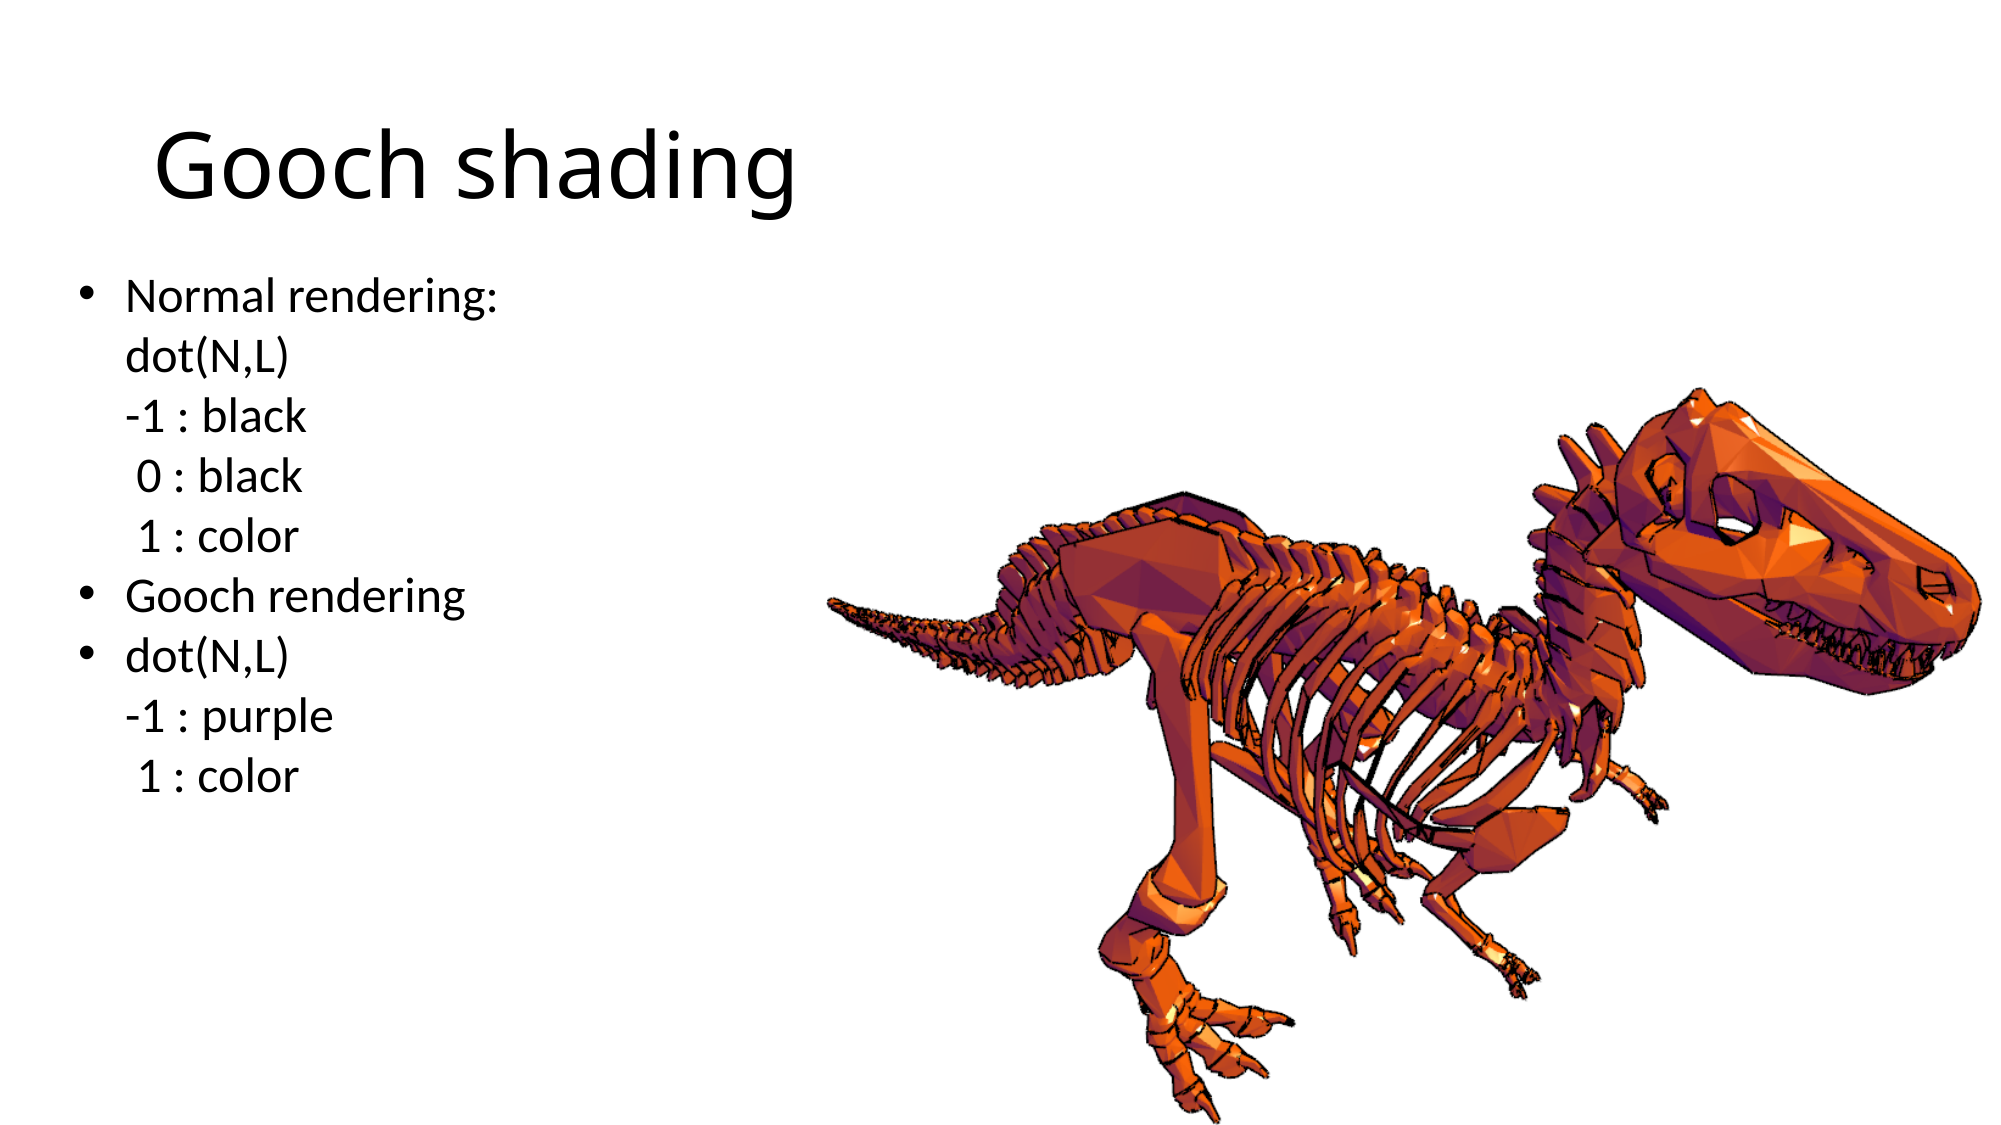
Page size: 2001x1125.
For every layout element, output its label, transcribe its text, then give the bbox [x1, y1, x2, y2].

text_box Normal rendering: dot(N,L) -1 : black 0 : black 1 : color Gooch rendering dot(N,L) -1 : purple 1 : color [63, 254, 515, 930]
picture [826, 387, 1983, 1125]
title Gooch shading [137, 59, 1863, 278]
